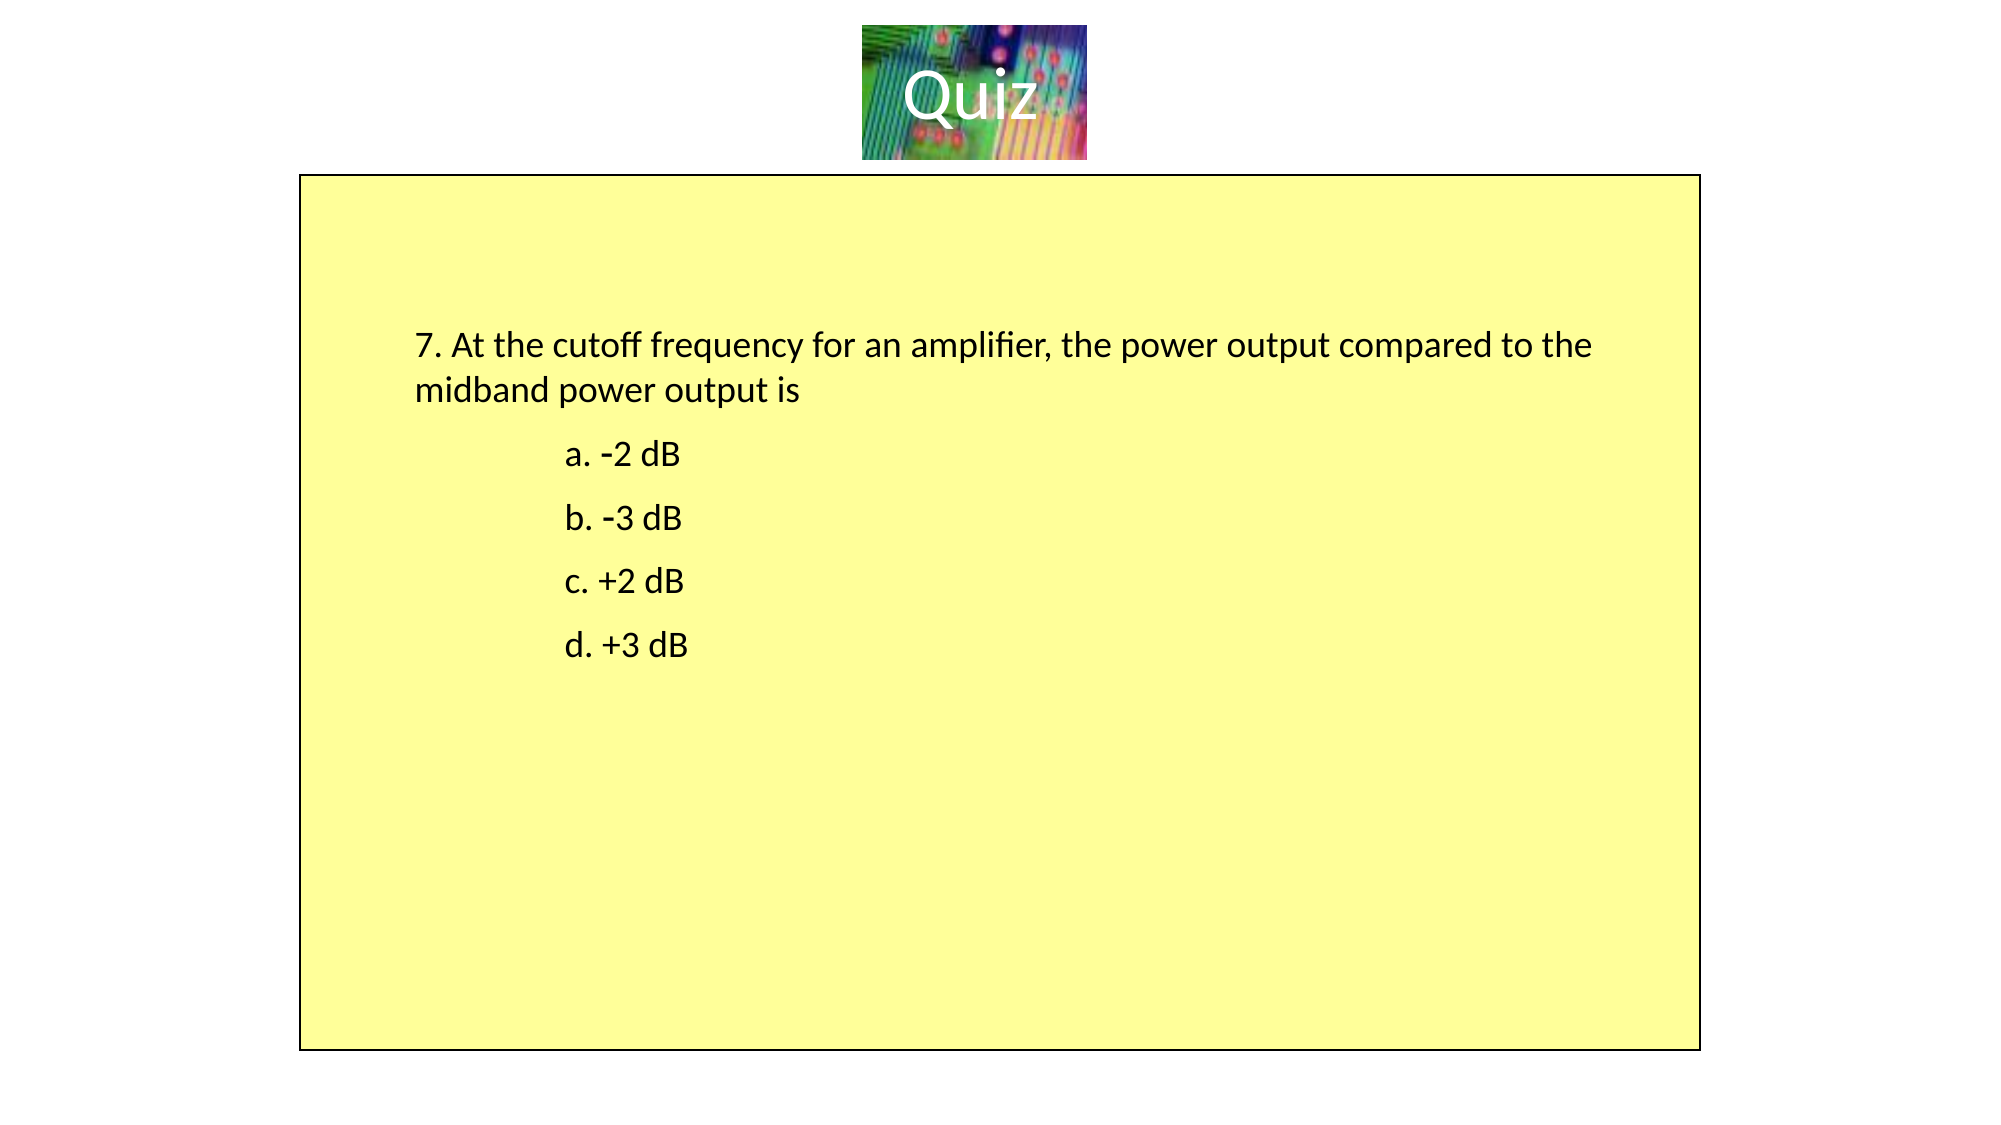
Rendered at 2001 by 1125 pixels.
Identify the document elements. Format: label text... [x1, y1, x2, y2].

picture [862, 24, 1088, 160]
text_box [300, 174, 1700, 1050]
text_box 7. At the cutoff frequency for an amplifier, the power output compared to the midband power output is a. -2 dB b. -3 dB c. +2 dB d. +3 dB [399, 312, 1663, 737]
